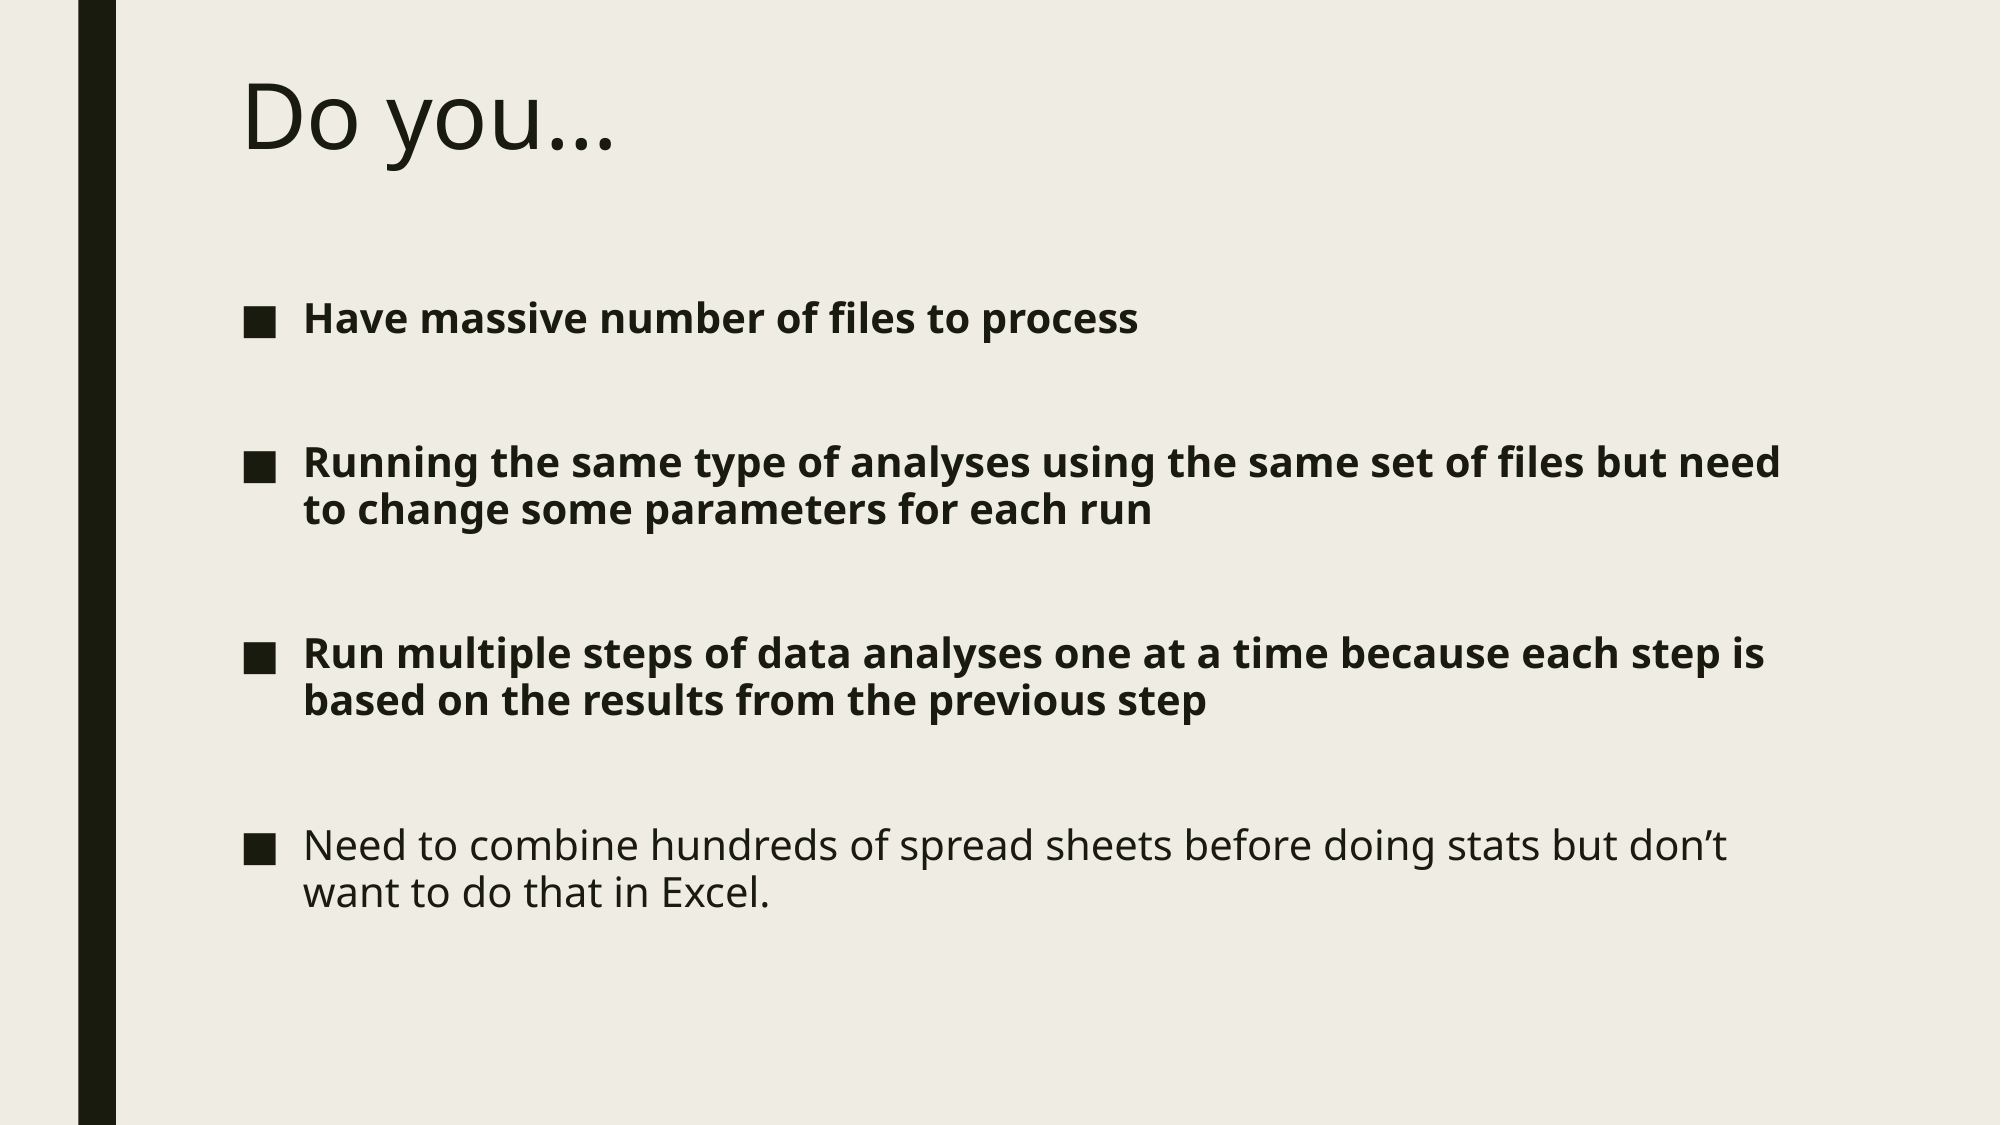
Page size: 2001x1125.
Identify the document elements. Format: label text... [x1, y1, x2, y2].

list Have massive number of files to process Running the same type of analyses using the same set of files but need to change some parameters for each run Run multiple steps of data analyses one at a time because each step is based on the results from the previous step Need to combine hundreds of spread sheets before doing stats but don’t want to do that in Excel. [225, 288, 1800, 1059]
title Do you… [225, 63, 1800, 288]
